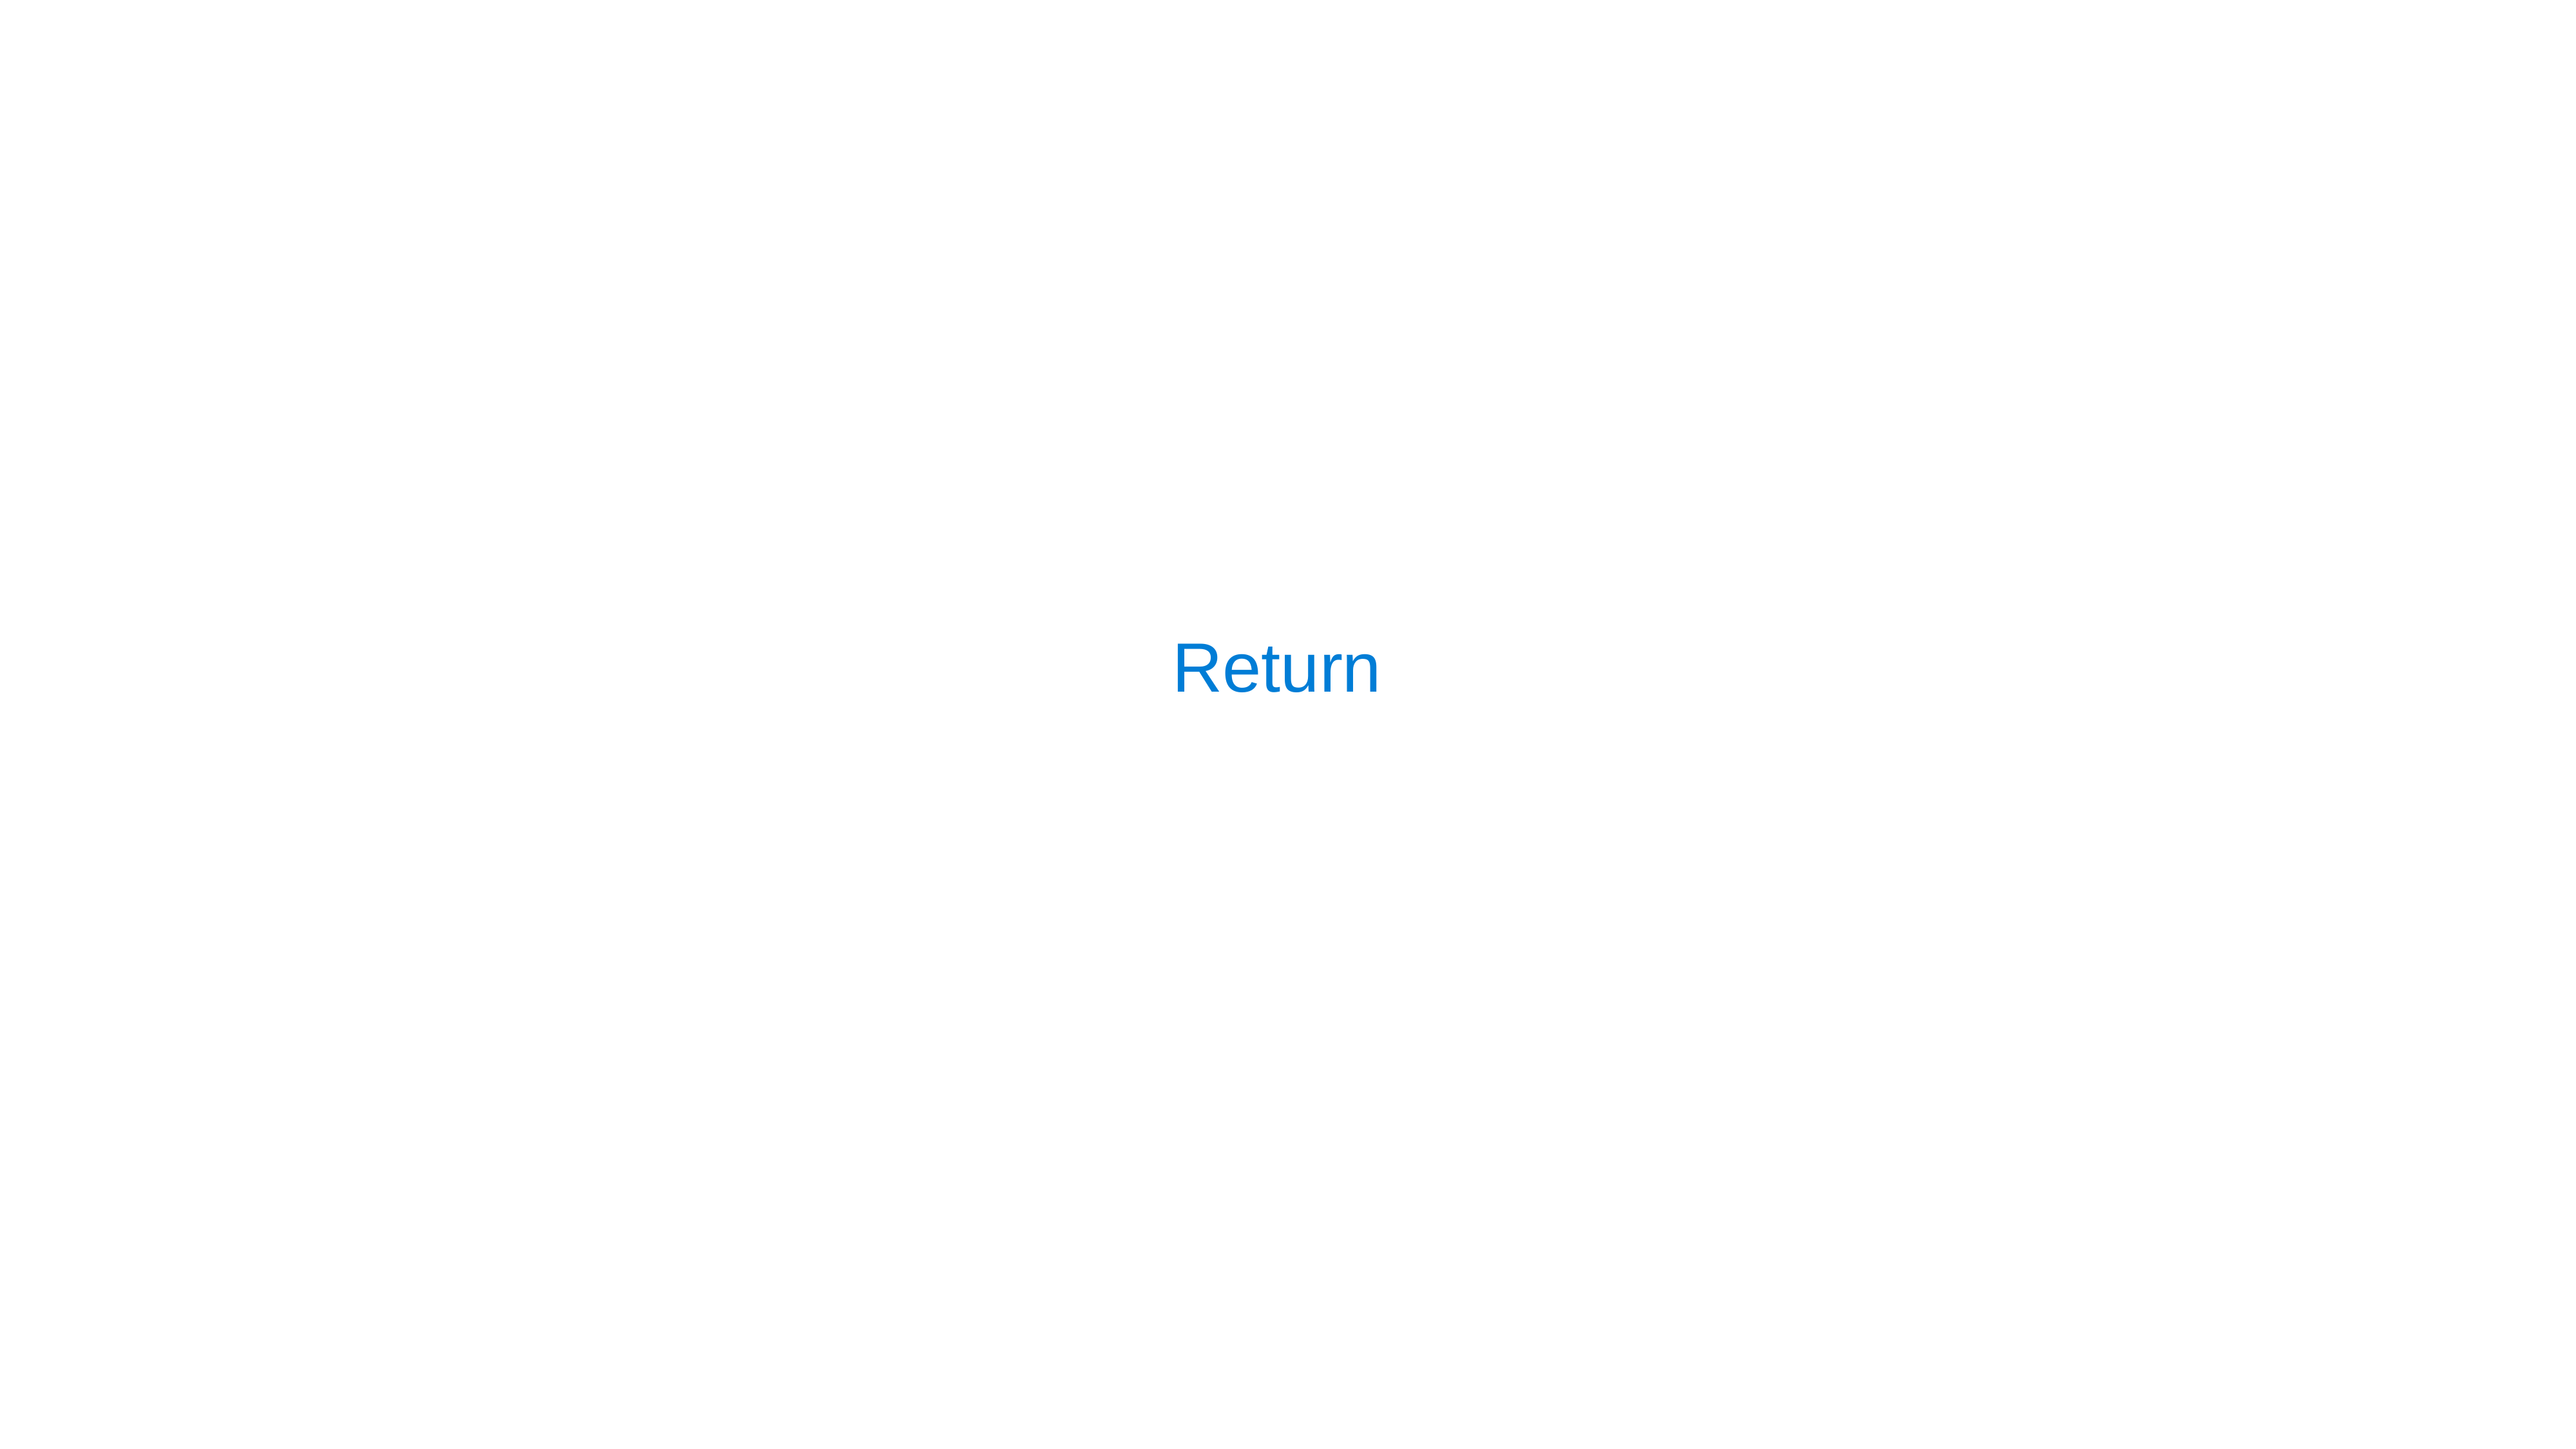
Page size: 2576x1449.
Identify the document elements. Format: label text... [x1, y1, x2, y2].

title Return [185, 295, 2388, 708]
